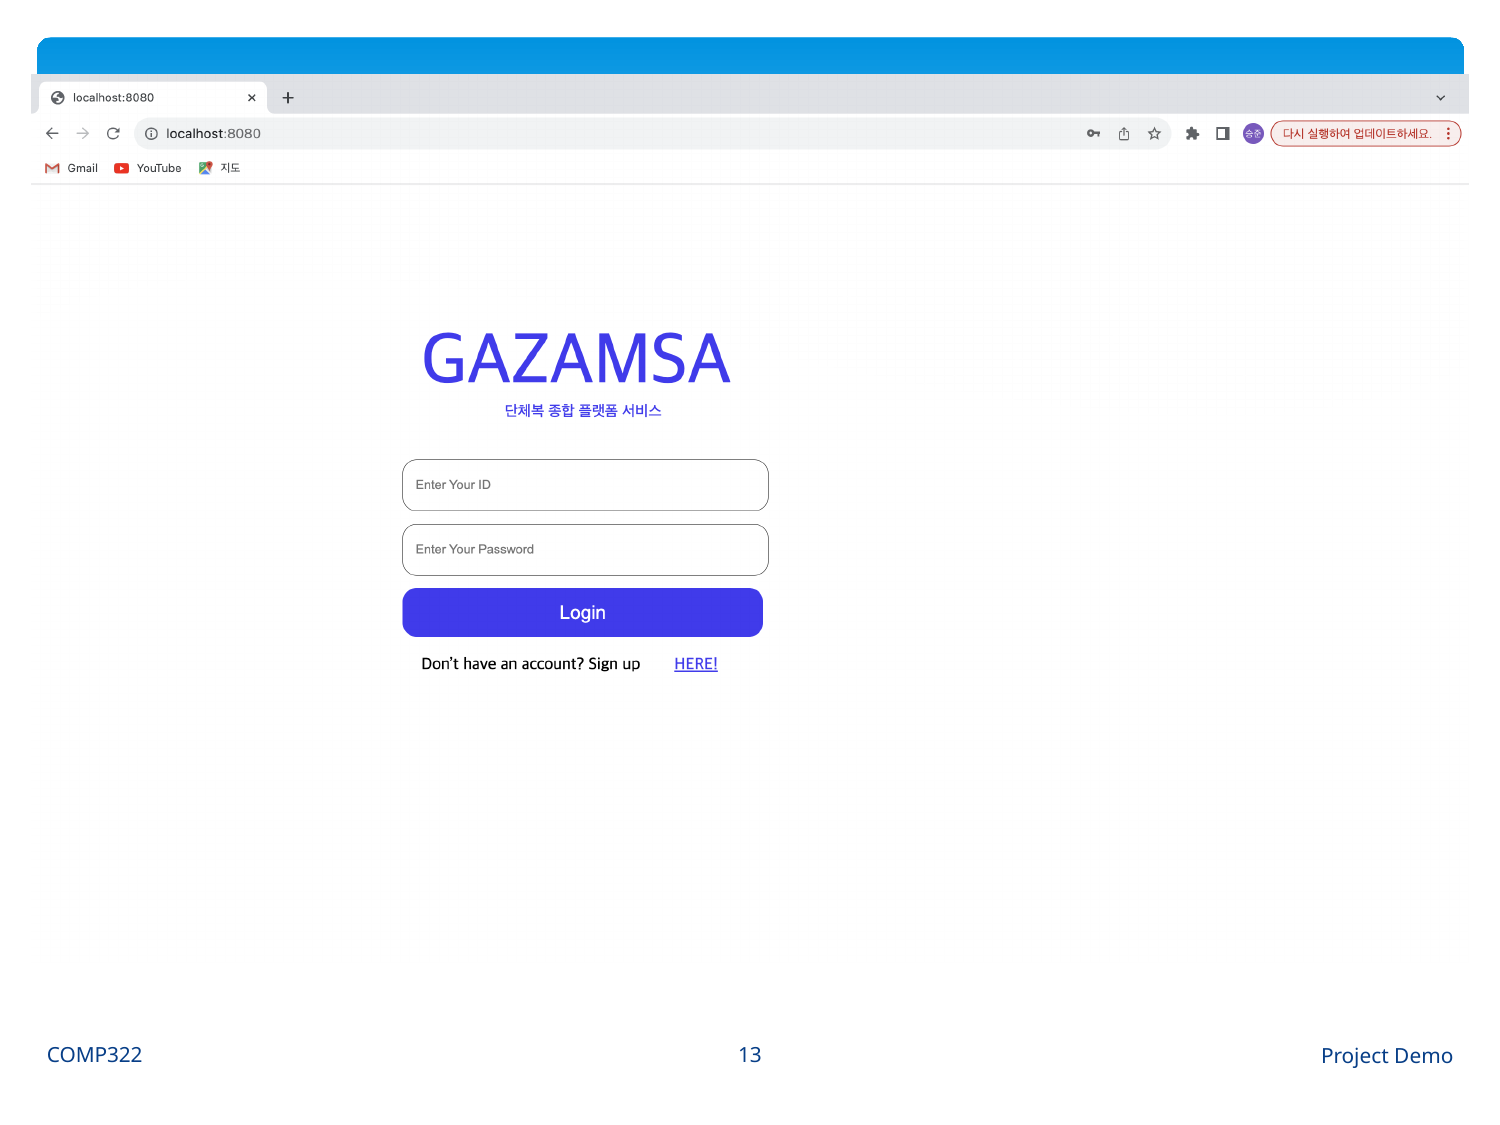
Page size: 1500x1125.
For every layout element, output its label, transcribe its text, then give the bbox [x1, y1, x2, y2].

slide_number 13 [654, 1025, 846, 1086]
footer COMP322 [31, 1025, 653, 1086]
slide_number Project Demo [847, 1025, 1469, 1086]
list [31, 74, 1469, 964]
